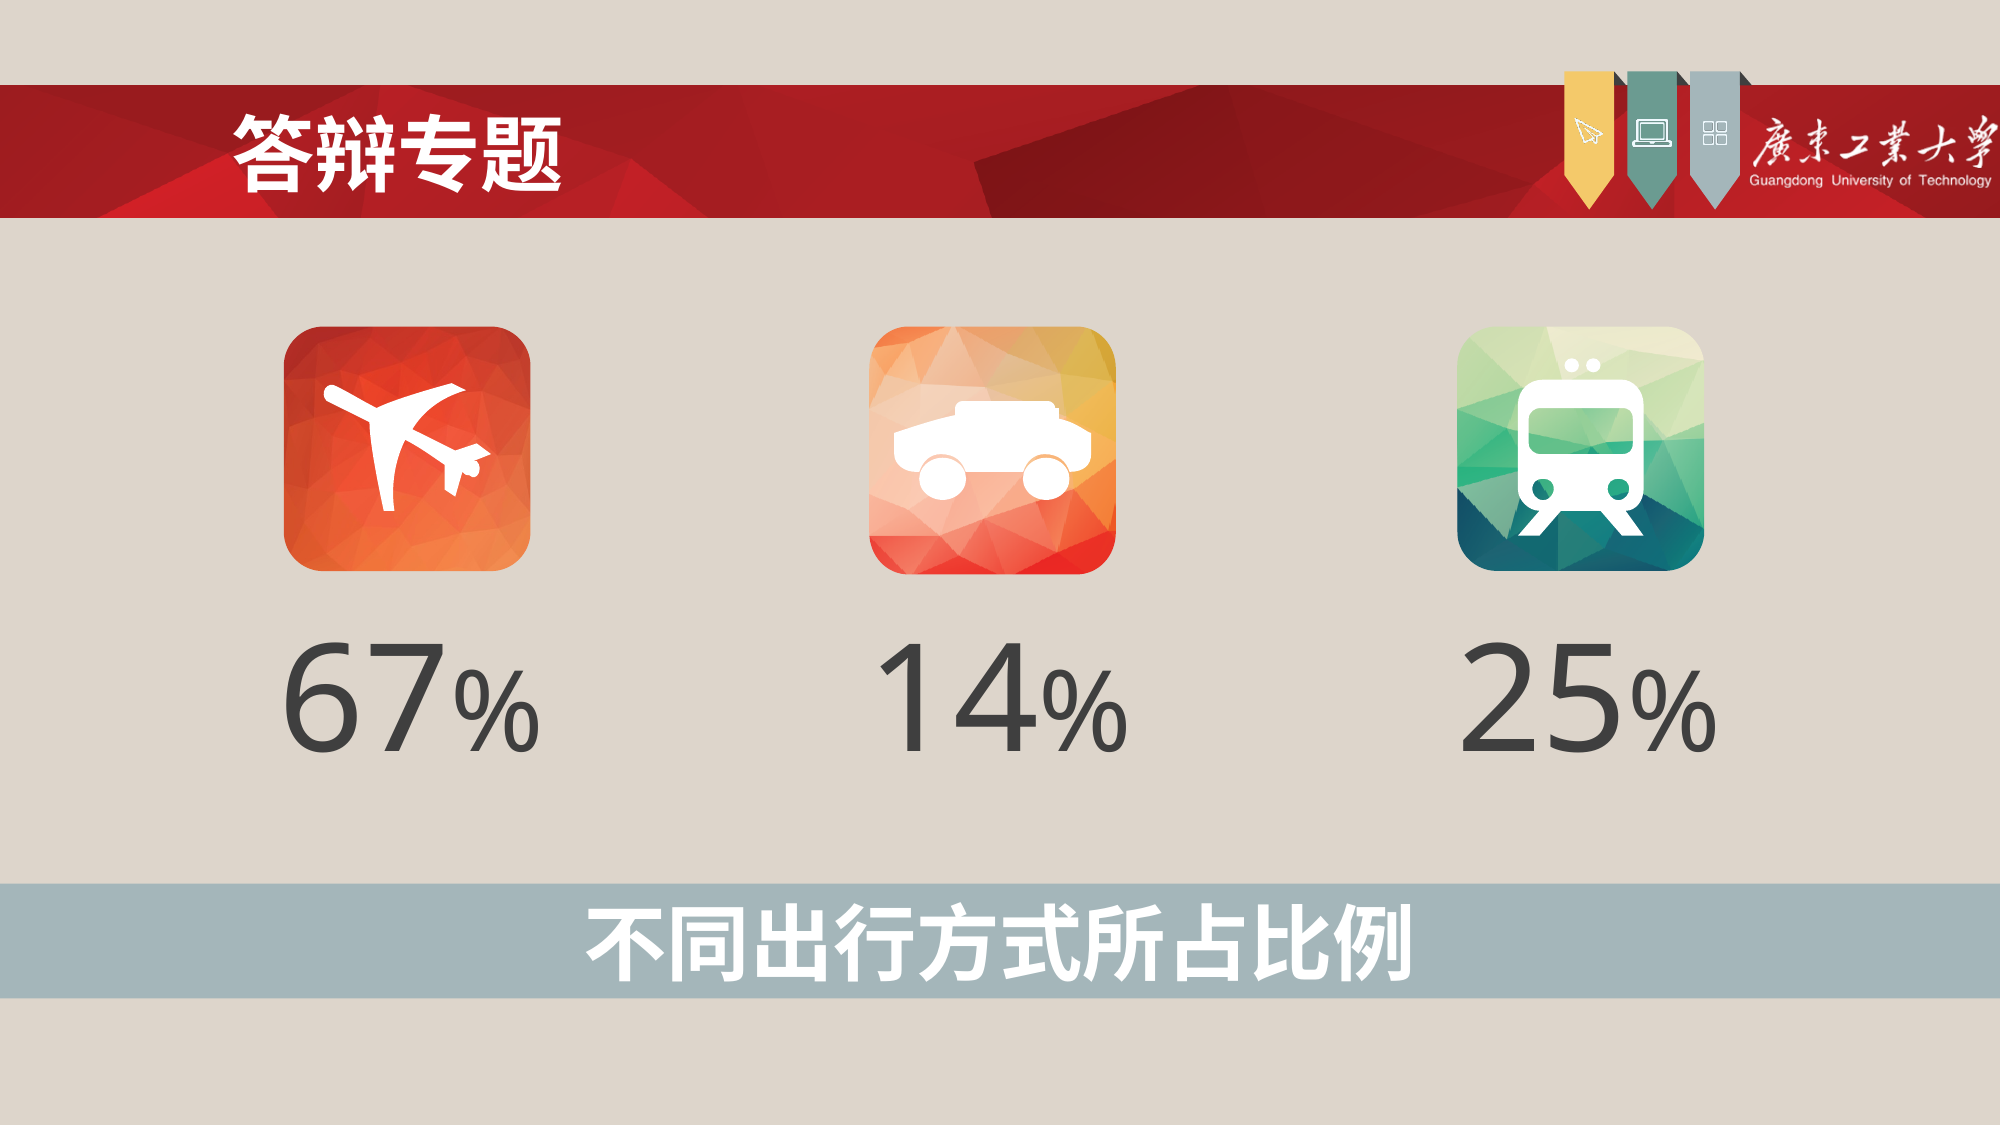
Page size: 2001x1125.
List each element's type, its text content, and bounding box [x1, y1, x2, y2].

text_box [1456, 326, 1705, 571]
text_box 25% [1421, 593, 1756, 789]
text_box 67% [244, 593, 578, 789]
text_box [283, 326, 531, 572]
text_box [894, 401, 1092, 472]
text_box [869, 326, 1116, 575]
text_box [1022, 457, 1070, 500]
picture [1741, 106, 2000, 201]
text_box [919, 457, 967, 500]
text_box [0, 71, 2000, 218]
text_box 14% [833, 593, 1167, 789]
text_box 不同出行方式所占比例 [0, 883, 2000, 999]
